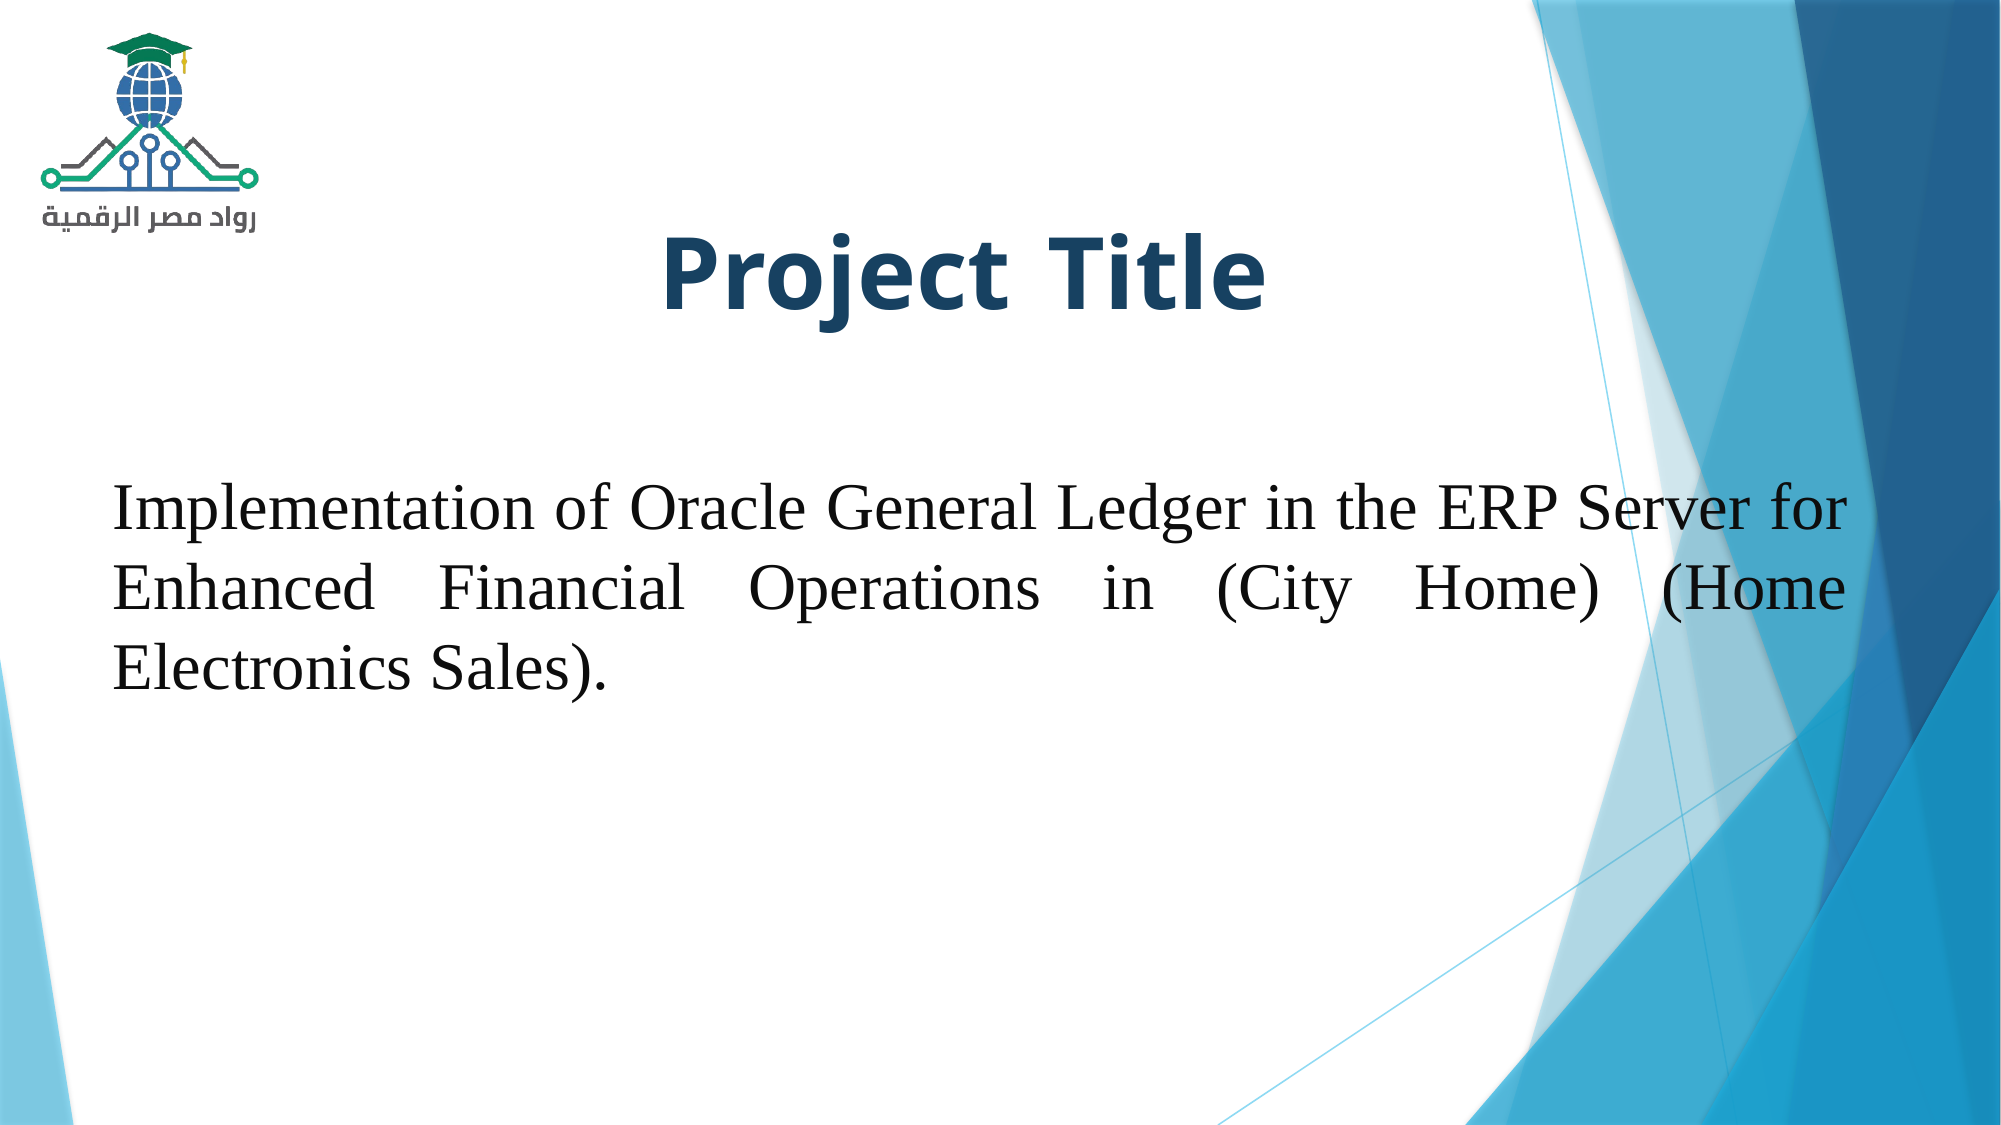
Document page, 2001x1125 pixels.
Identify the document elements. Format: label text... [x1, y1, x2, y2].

picture [0, 0, 293, 292]
text_box Implementation of Oracle General Ledger in the ERP Server for Enhanced Financial Operations in (City Home) (Home Electronics Sales). [97, 341, 1866, 711]
text_box Project Title [119, 175, 1844, 345]
